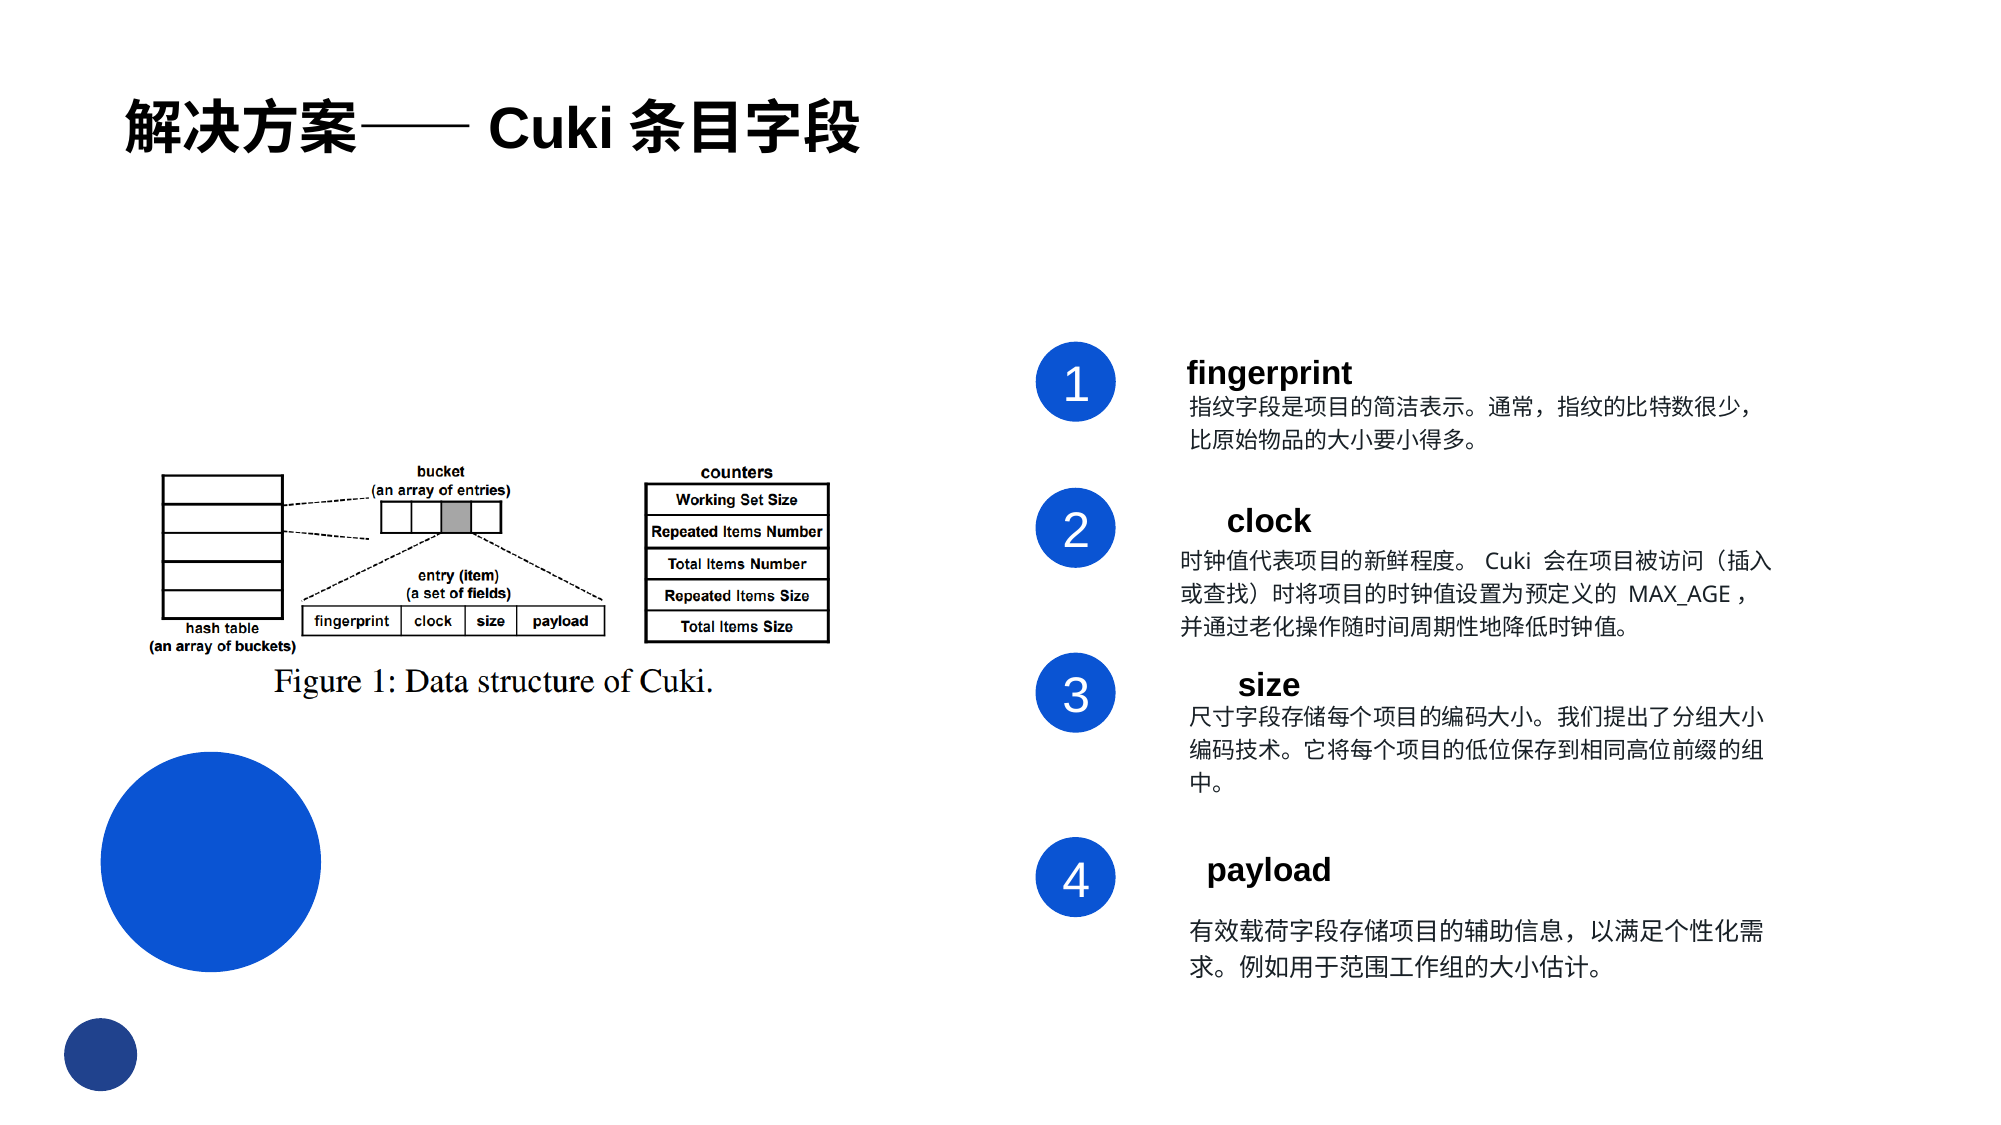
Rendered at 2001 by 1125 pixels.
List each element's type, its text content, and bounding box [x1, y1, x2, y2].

text_box 尺寸字段存储每个项目的编码大小。我们提出了分组大小编码技术。它将每个项目的低位保存到相同高位前缀的组中。 [1163, 700, 1790, 793]
text_box 3 [1034, 651, 1110, 734]
text_box size [1099, 652, 1440, 715]
text_box 2 [1034, 486, 1111, 569]
text_box 解决方案——Cuki条目字段 [109, 0, 1890, 169]
picture [64, 433, 919, 715]
text_box 有效载荷字段存储项目的辅助信息，以满足个性化需求。例如用于范围工作组的大小估计。 [1163, 899, 1791, 992]
text_box payload [1099, 837, 1440, 899]
text_box 4 [1034, 836, 1111, 919]
text_box 指纹字段是项目的简洁表示。通常，指纹的比特数很少，比原始物品的大小要小得多。 [1163, 374, 1791, 467]
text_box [64, 751, 322, 1092]
text_box 1 [1034, 340, 1112, 423]
text_box fingerprint [1099, 339, 1440, 402]
text_box clock [1099, 487, 1440, 550]
text_box 时钟值代表项目的新鲜程度。Cuki 会在项目被访问（插入或查找）时将项目的时钟值设置为预定义的 MAX_AGE，并通过老化操作随时间周期性地降低时钟值。 [1163, 544, 1791, 637]
